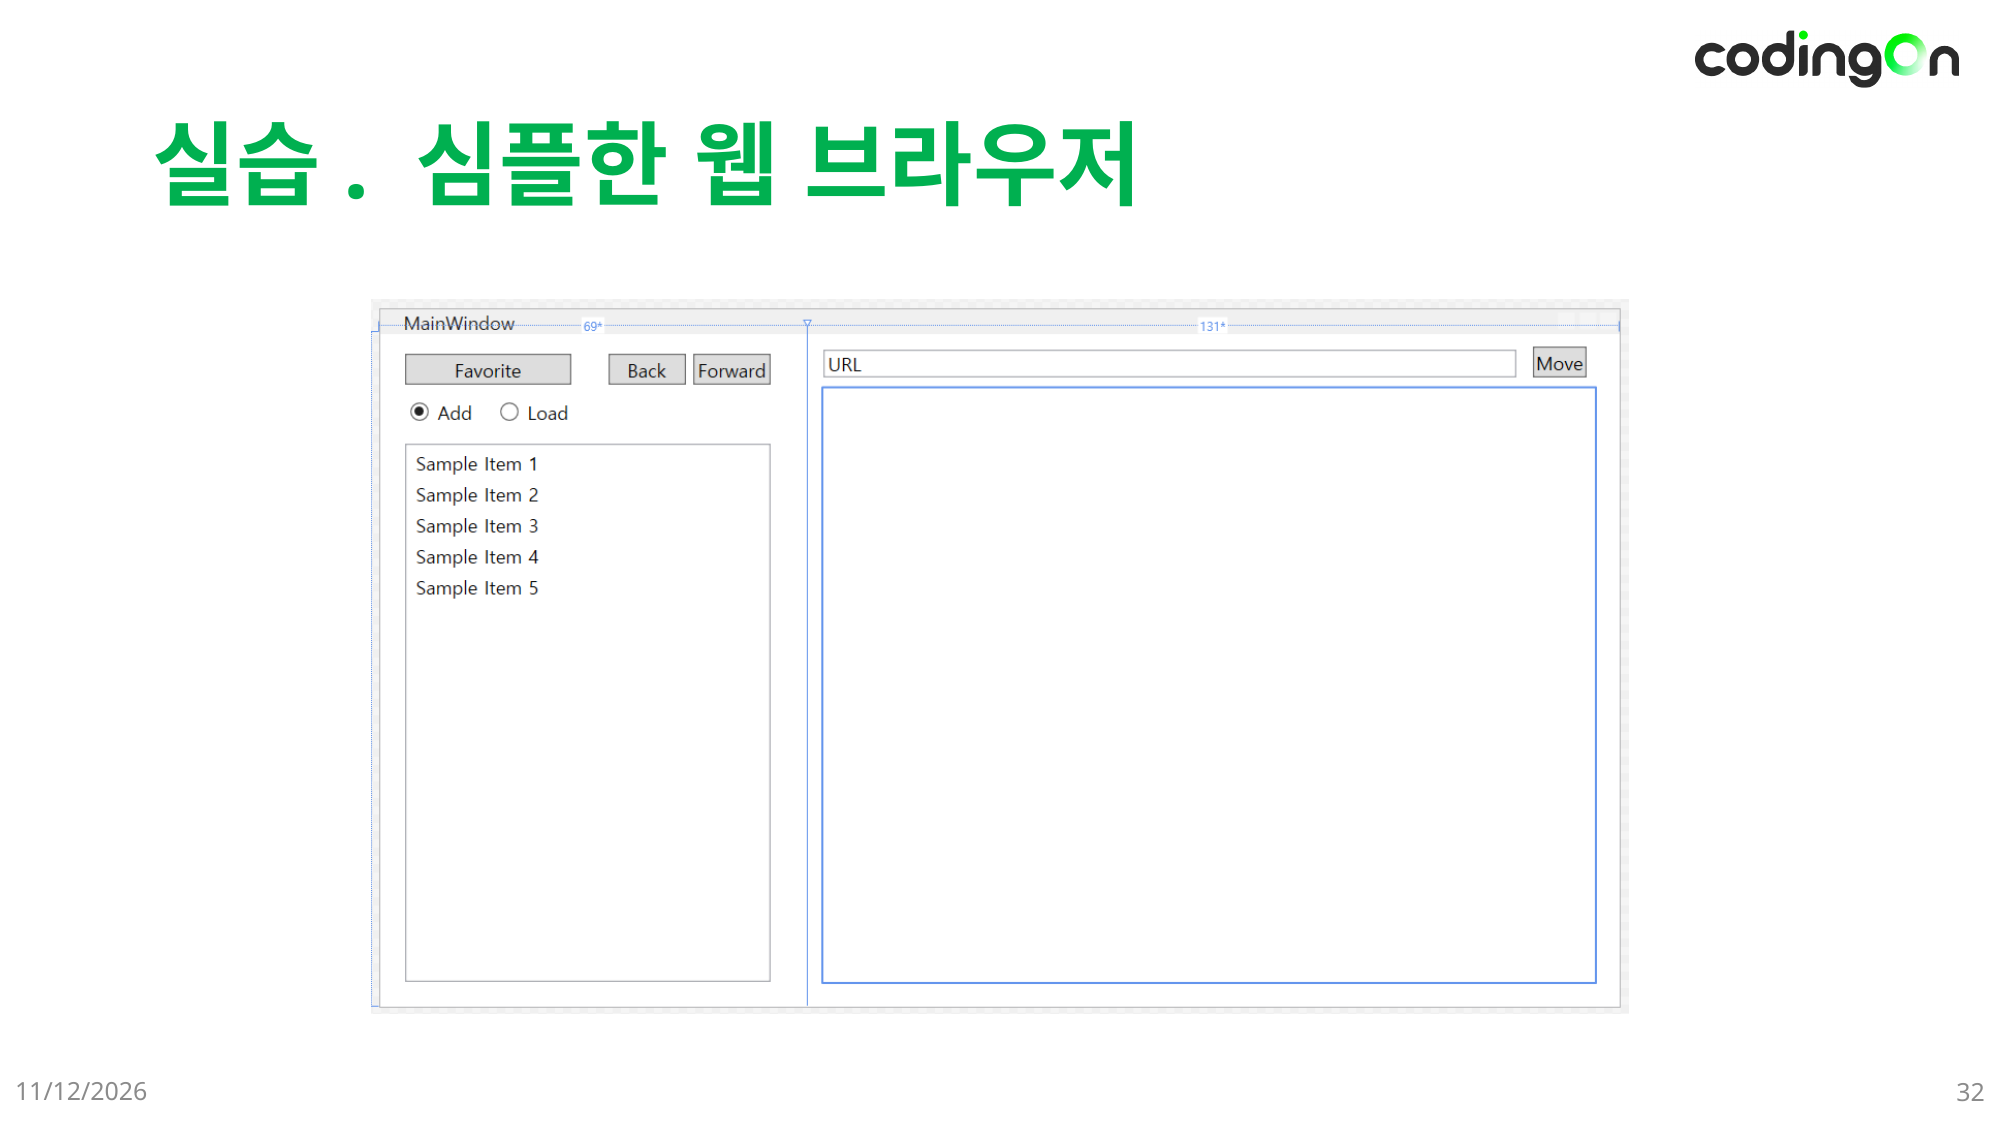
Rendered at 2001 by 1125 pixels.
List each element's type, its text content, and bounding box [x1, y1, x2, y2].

title 실습. 심플한 웹 브라우저 [137, 59, 1863, 278]
picture [1695, 30, 1959, 88]
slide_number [0, 1062, 450, 1123]
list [371, 299, 1629, 1014]
slide_number 32 [1550, 1063, 2000, 1124]
